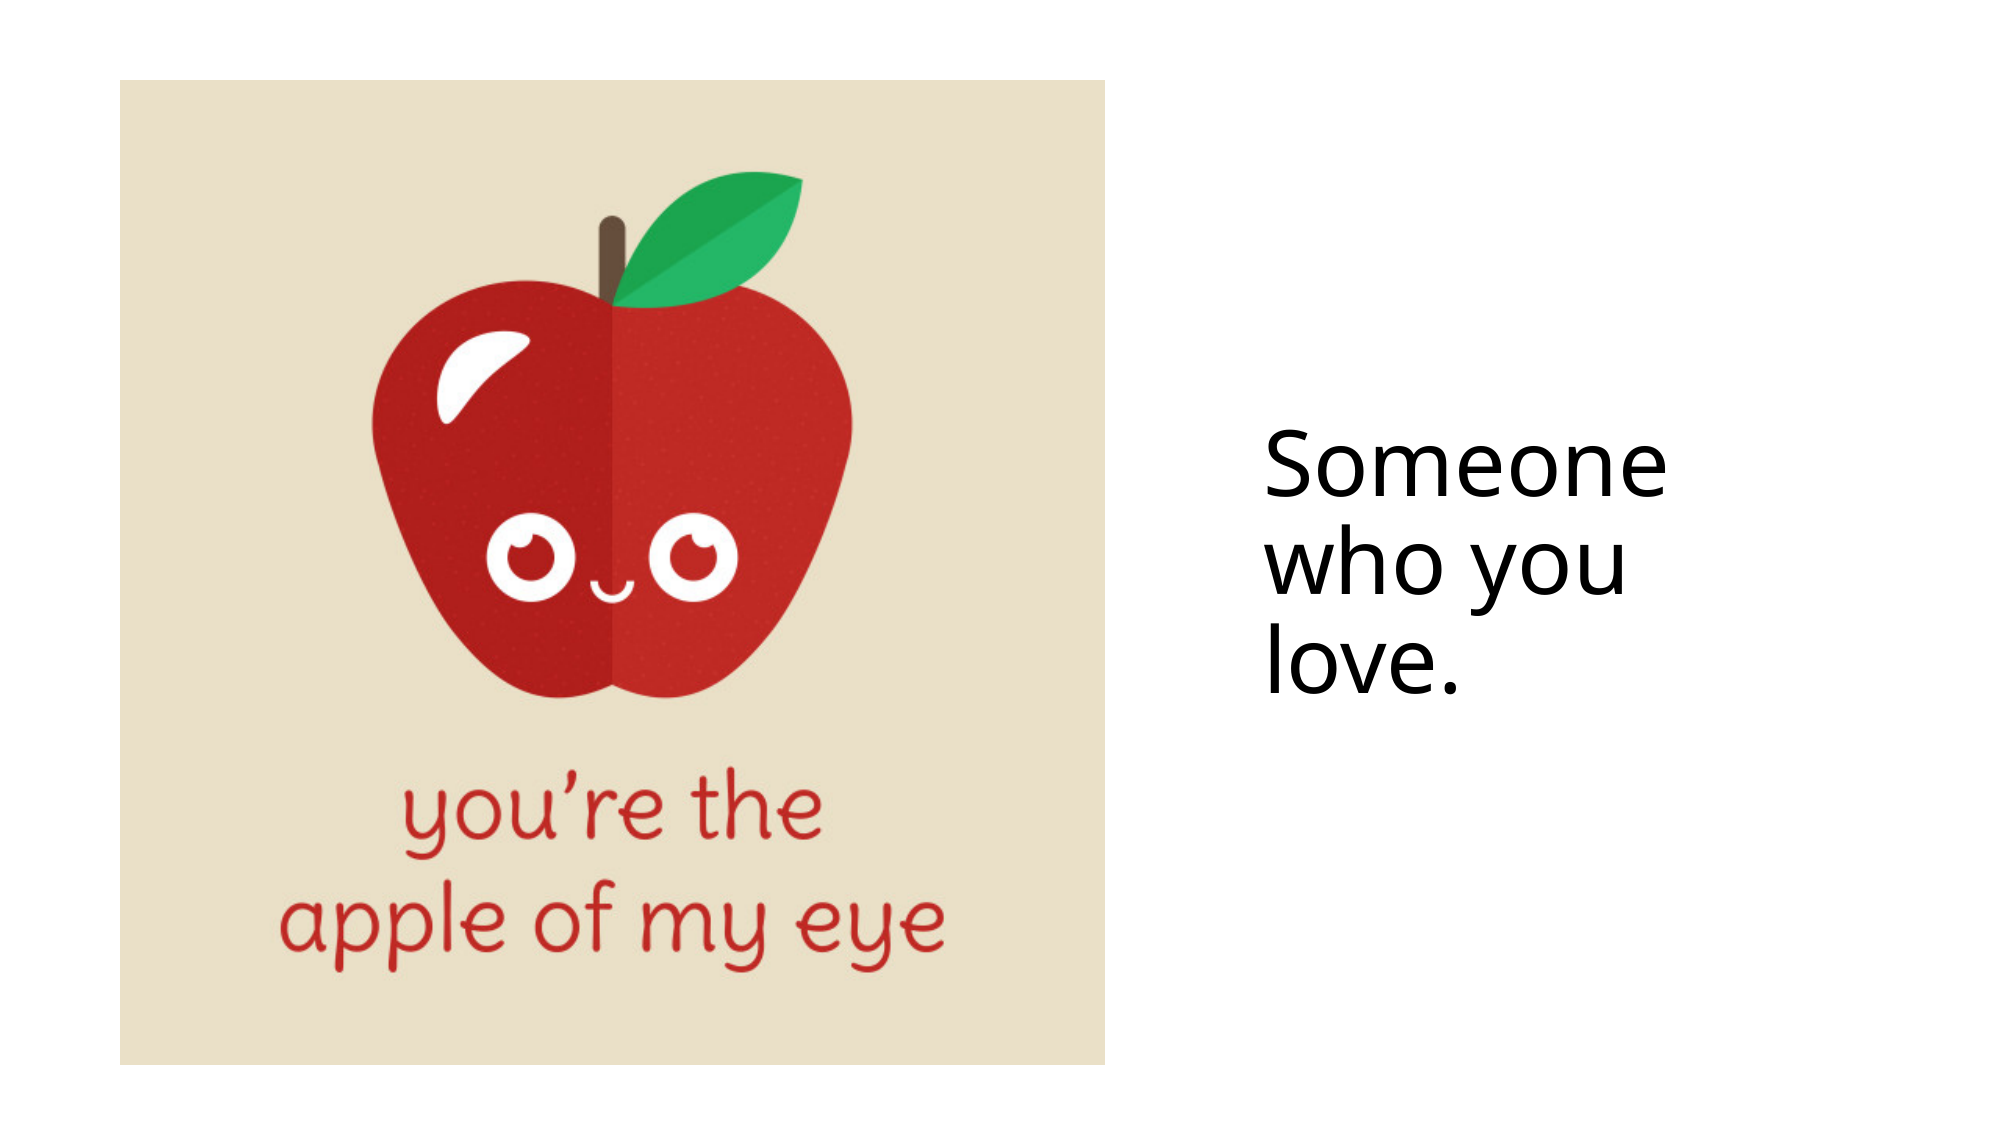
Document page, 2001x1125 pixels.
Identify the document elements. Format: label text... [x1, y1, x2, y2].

picture [120, 80, 1105, 1065]
title Someone who you love. [1248, 277, 1863, 854]
